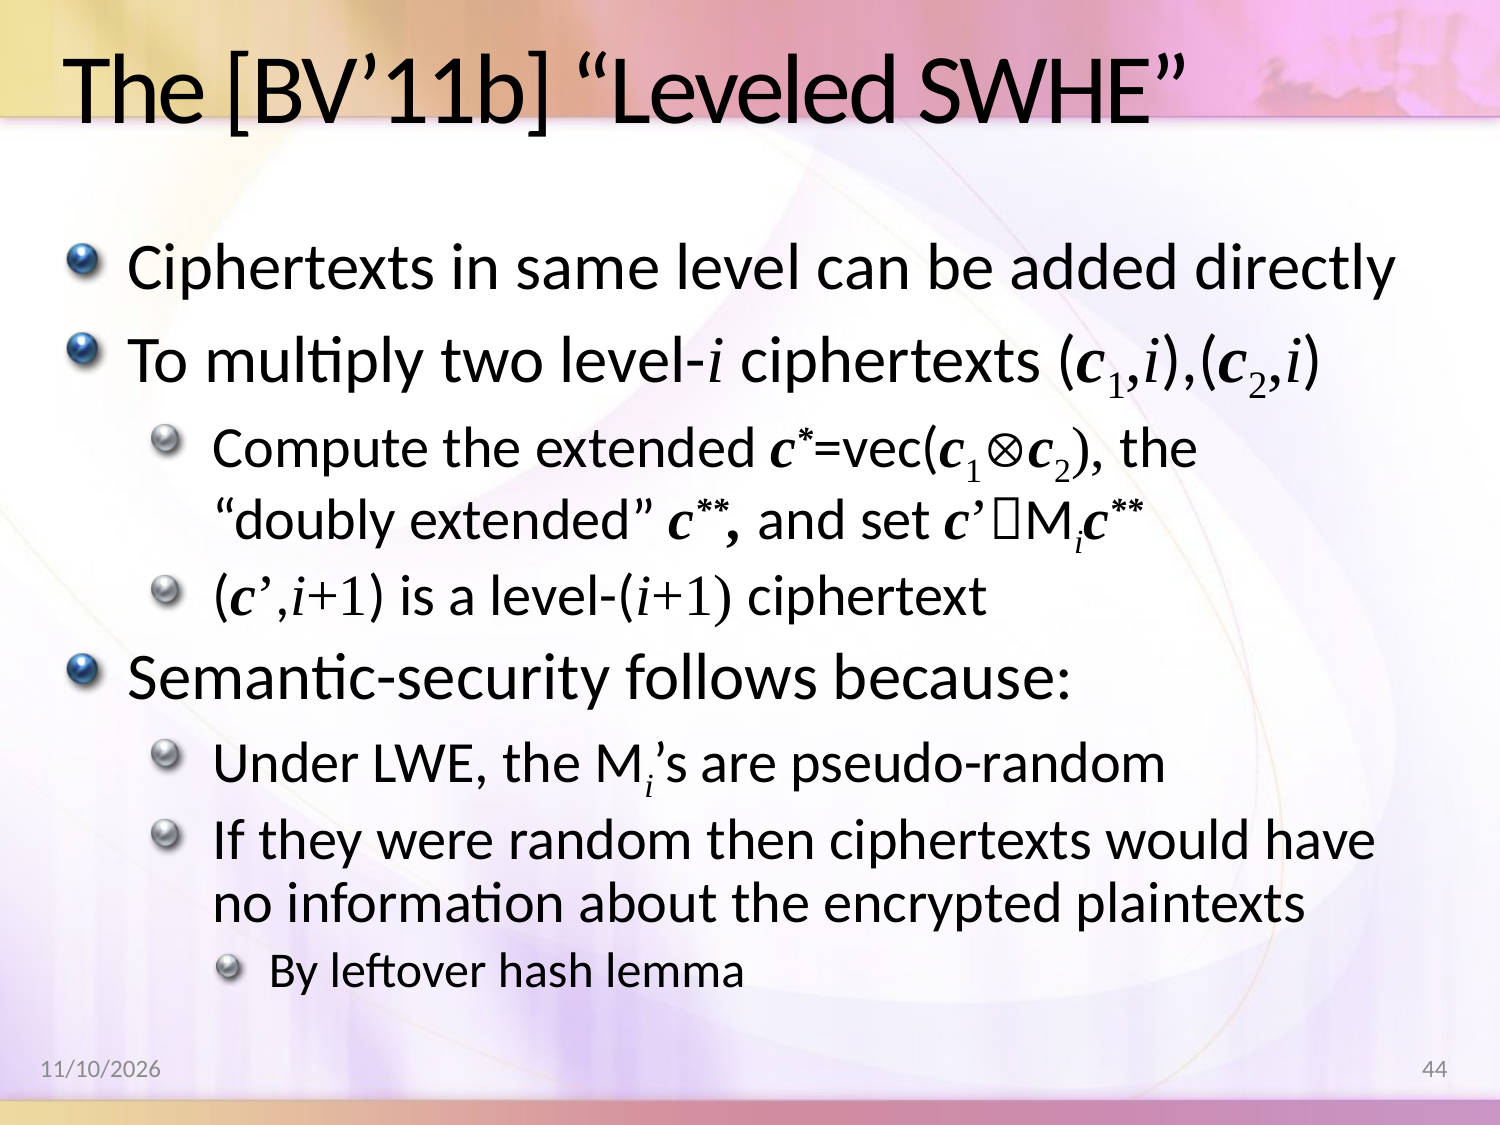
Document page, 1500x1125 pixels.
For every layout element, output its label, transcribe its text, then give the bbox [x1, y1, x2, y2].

picture [212, 951, 248, 987]
slide_number 44 [1362, 1037, 1463, 1098]
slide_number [24, 1037, 375, 1098]
picture [62, 240, 110, 287]
picture [147, 421, 189, 463]
picture [147, 816, 189, 858]
picture [147, 736, 189, 778]
picture [62, 329, 110, 377]
picture [147, 572, 189, 614]
picture [62, 650, 110, 697]
title The [BV’11b] “Leveled SWHE” [62, 37, 1438, 147]
list Ciphertexts in same level can be added directly To multiply two level-i ciphertexts (c1,i),(c2,i) Compute the extended c*=vec(c1c2), the “doubly extended” c**, and set c’Mic** (c’,i+1) is a level-(i+1) ciphertext Semantic-security follows because: Under LWE, the Mi’s are pseudo-random If they were random then ciphertexts would have no information about the encrypted plaintexts By leftover hash lemma [62, 231, 1438, 998]
